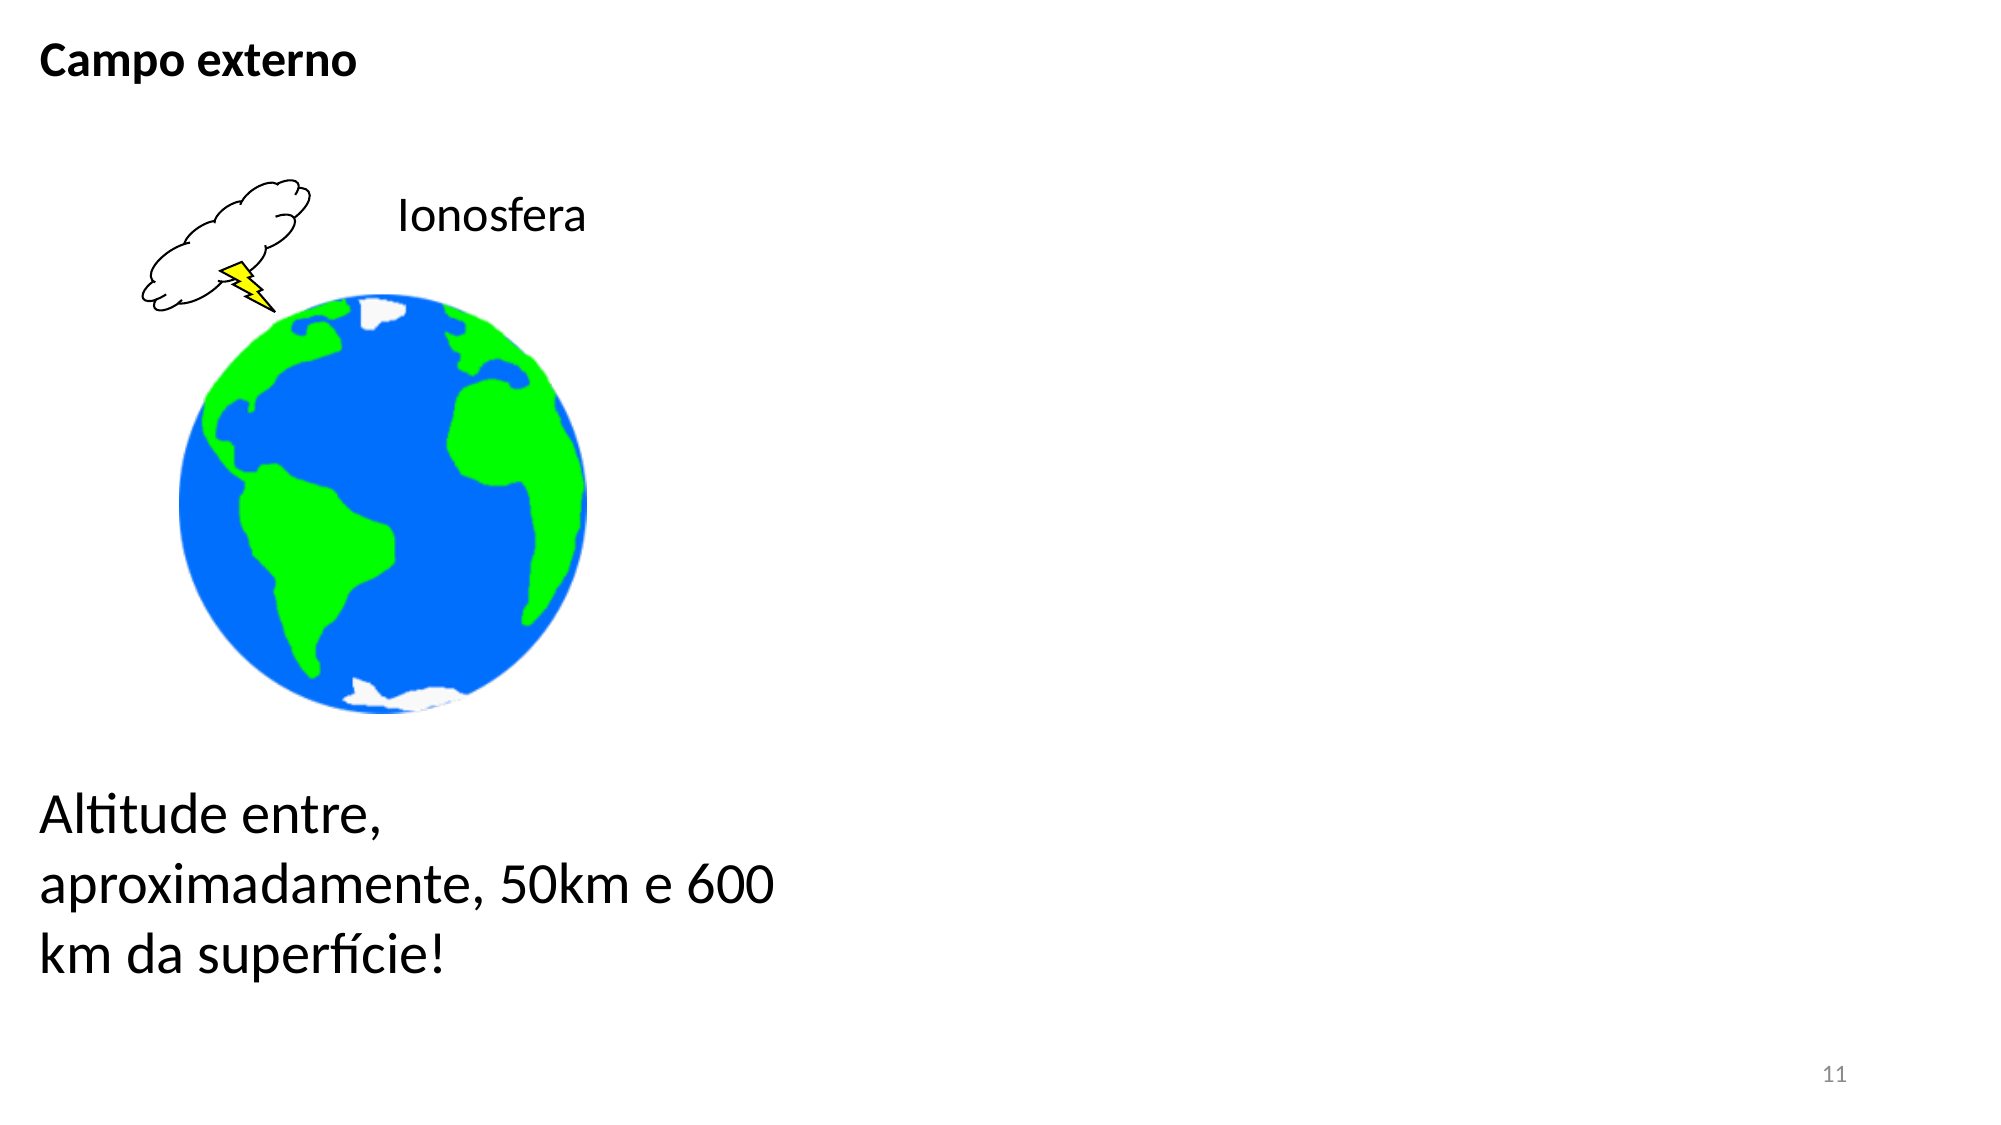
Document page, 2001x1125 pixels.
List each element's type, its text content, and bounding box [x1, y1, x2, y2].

text_box Campo externo [24, 18, 384, 94]
text_box [217, 260, 265, 293]
text_box [141, 179, 311, 312]
slide_number 11 [1412, 1042, 1863, 1103]
text_box Ionosfera [383, 173, 742, 249]
text_box Altitude entre, aproximadamente, 50km e 600 km da superfície! [25, 768, 813, 993]
picture [179, 293, 587, 714]
